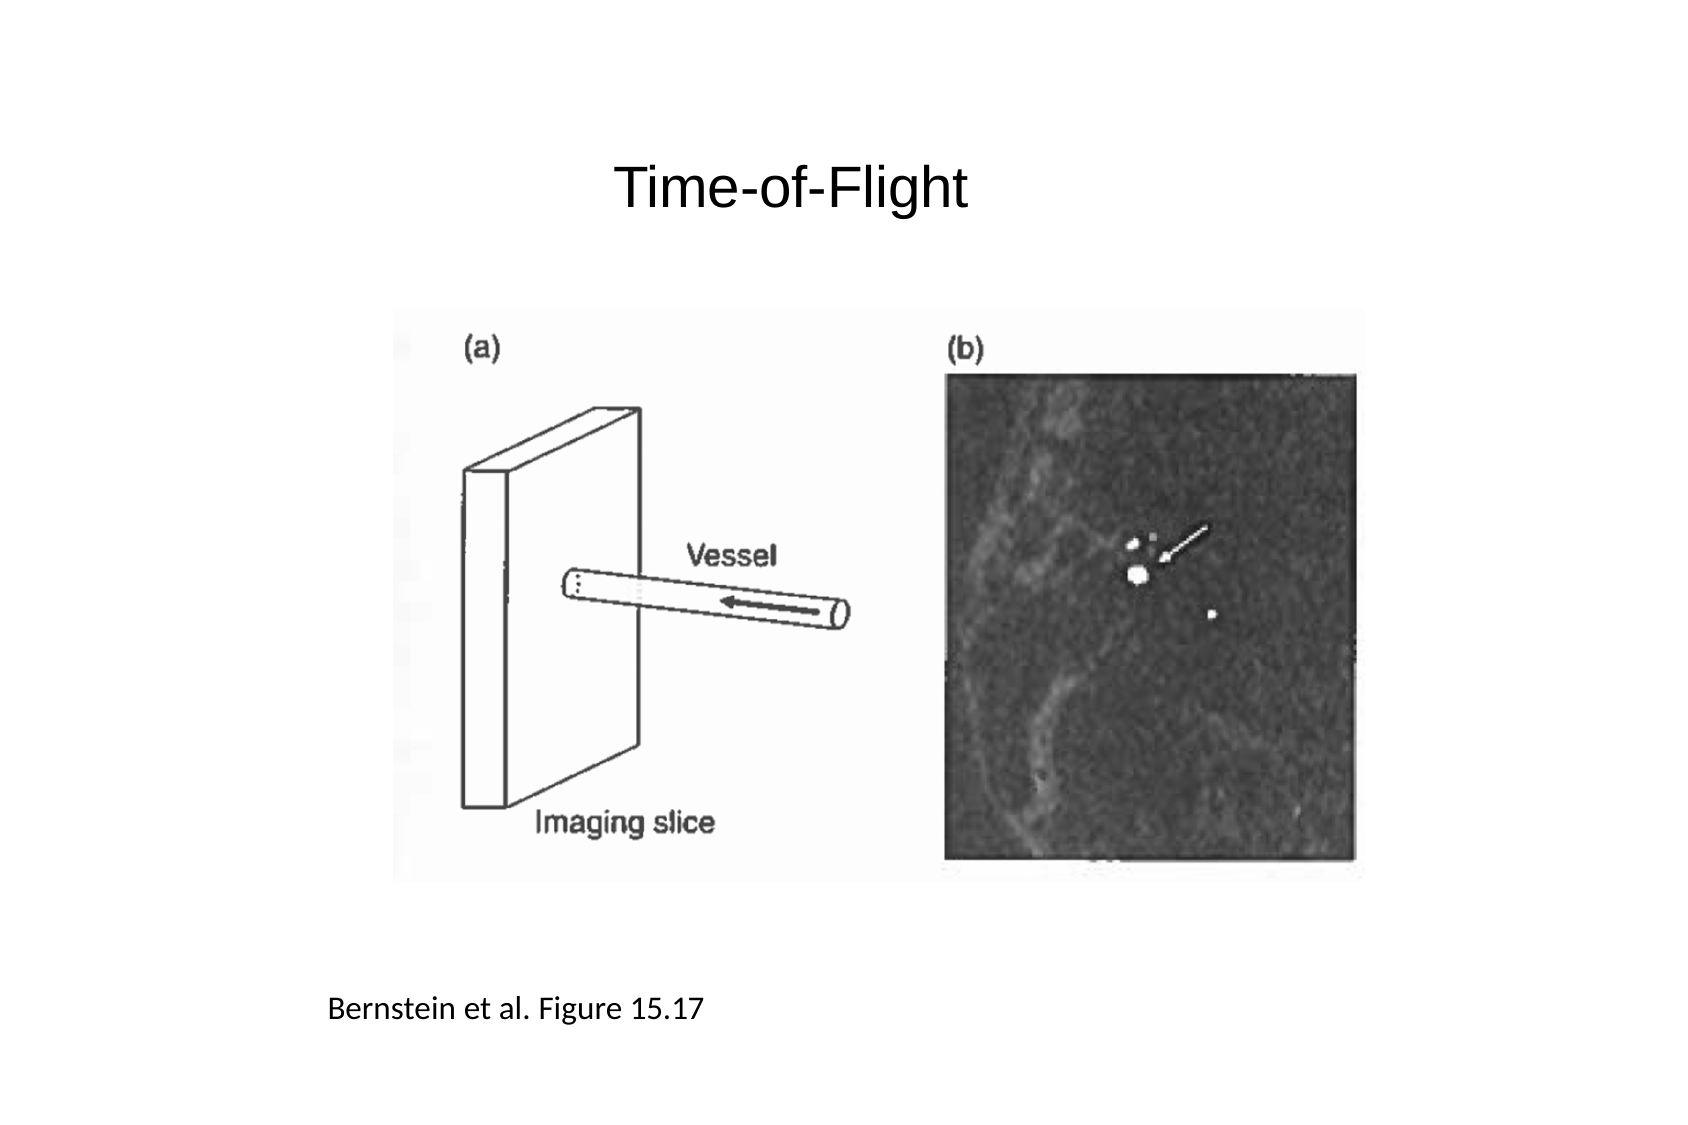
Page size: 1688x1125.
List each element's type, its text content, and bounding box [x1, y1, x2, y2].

title Time‐of‐Flight [611, 88, 1076, 279]
picture [391, 308, 1366, 883]
text_box Bernstein et al. Figure 15.17 [325, 984, 706, 1026]
